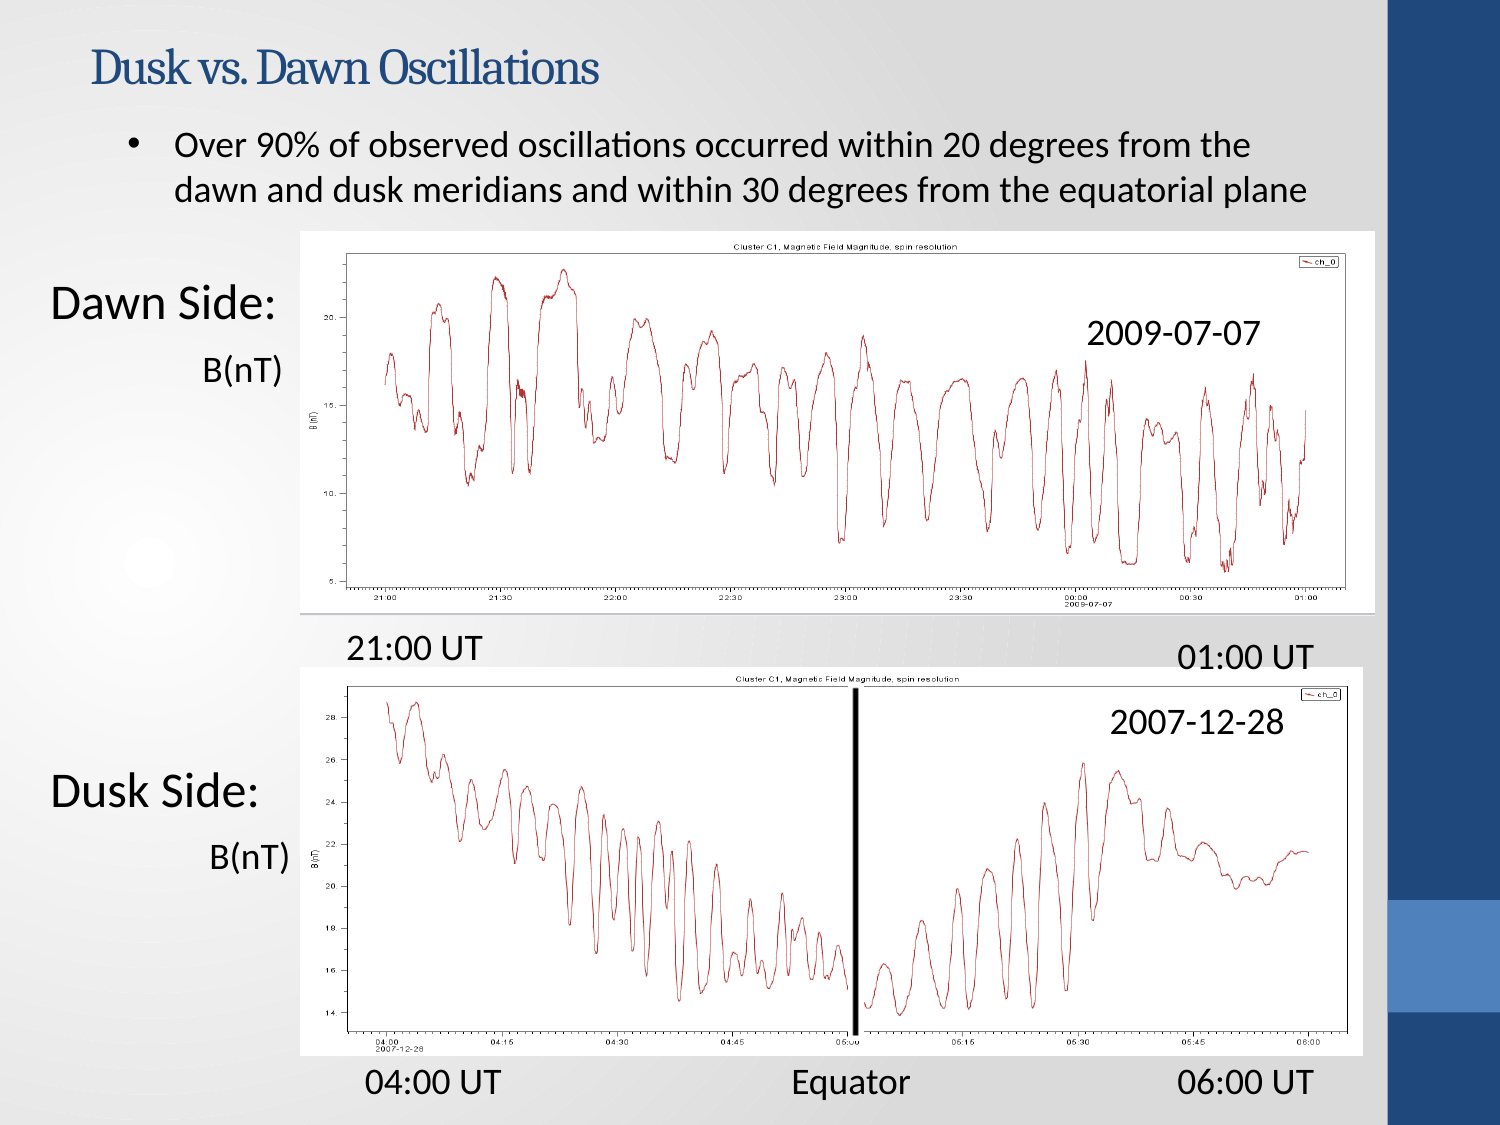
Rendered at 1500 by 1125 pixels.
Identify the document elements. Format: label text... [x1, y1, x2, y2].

text_box B(nT) [187, 337, 296, 398]
picture [299, 667, 1363, 1056]
text_box 06:00 UT [1162, 1062, 1350, 1110]
title Dusk vs. Dawn Oscillations [75, 24, 1425, 102]
text_box Equator [776, 1062, 952, 1110]
text_box B(nT) [194, 824, 296, 885]
text_box Dawn Side: [35, 262, 296, 398]
text_box Dusk Side: [35, 749, 296, 825]
picture [299, 231, 1376, 617]
text_box 04:00 UT [350, 1062, 538, 1110]
text_box Over 90% of observed oscillations occurred within 20 degrees from the dawn and dusk meridians and within 30 degrees from the equatorial plane [112, 112, 1350, 263]
text_box 21:00 UT [331, 623, 557, 660]
text_box 01:00 UT [1162, 624, 1350, 660]
